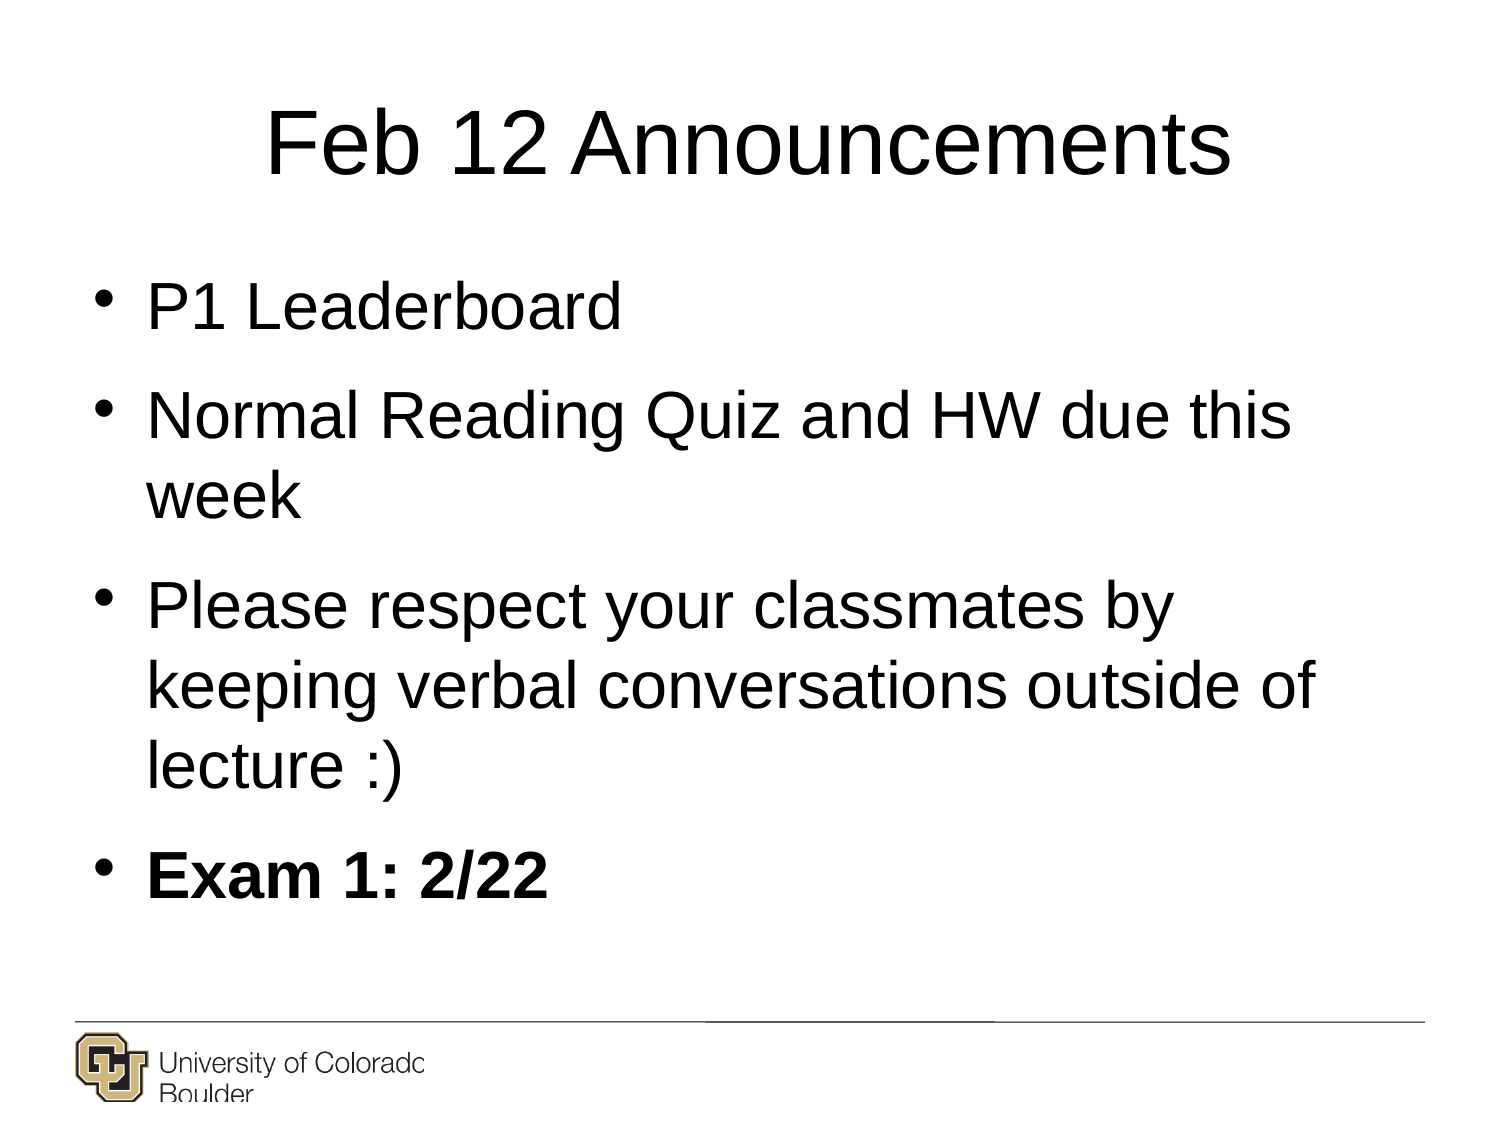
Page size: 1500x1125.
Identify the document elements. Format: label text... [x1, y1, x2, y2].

list P1 Leaderboard Normal Reading Quiz and HW due this week Please respect your classmates by keeping verbal conversations outside of lecture :) Exam 1: 2/22 [75, 262, 1425, 915]
title Feb 12 Announcements [75, 44, 1425, 232]
